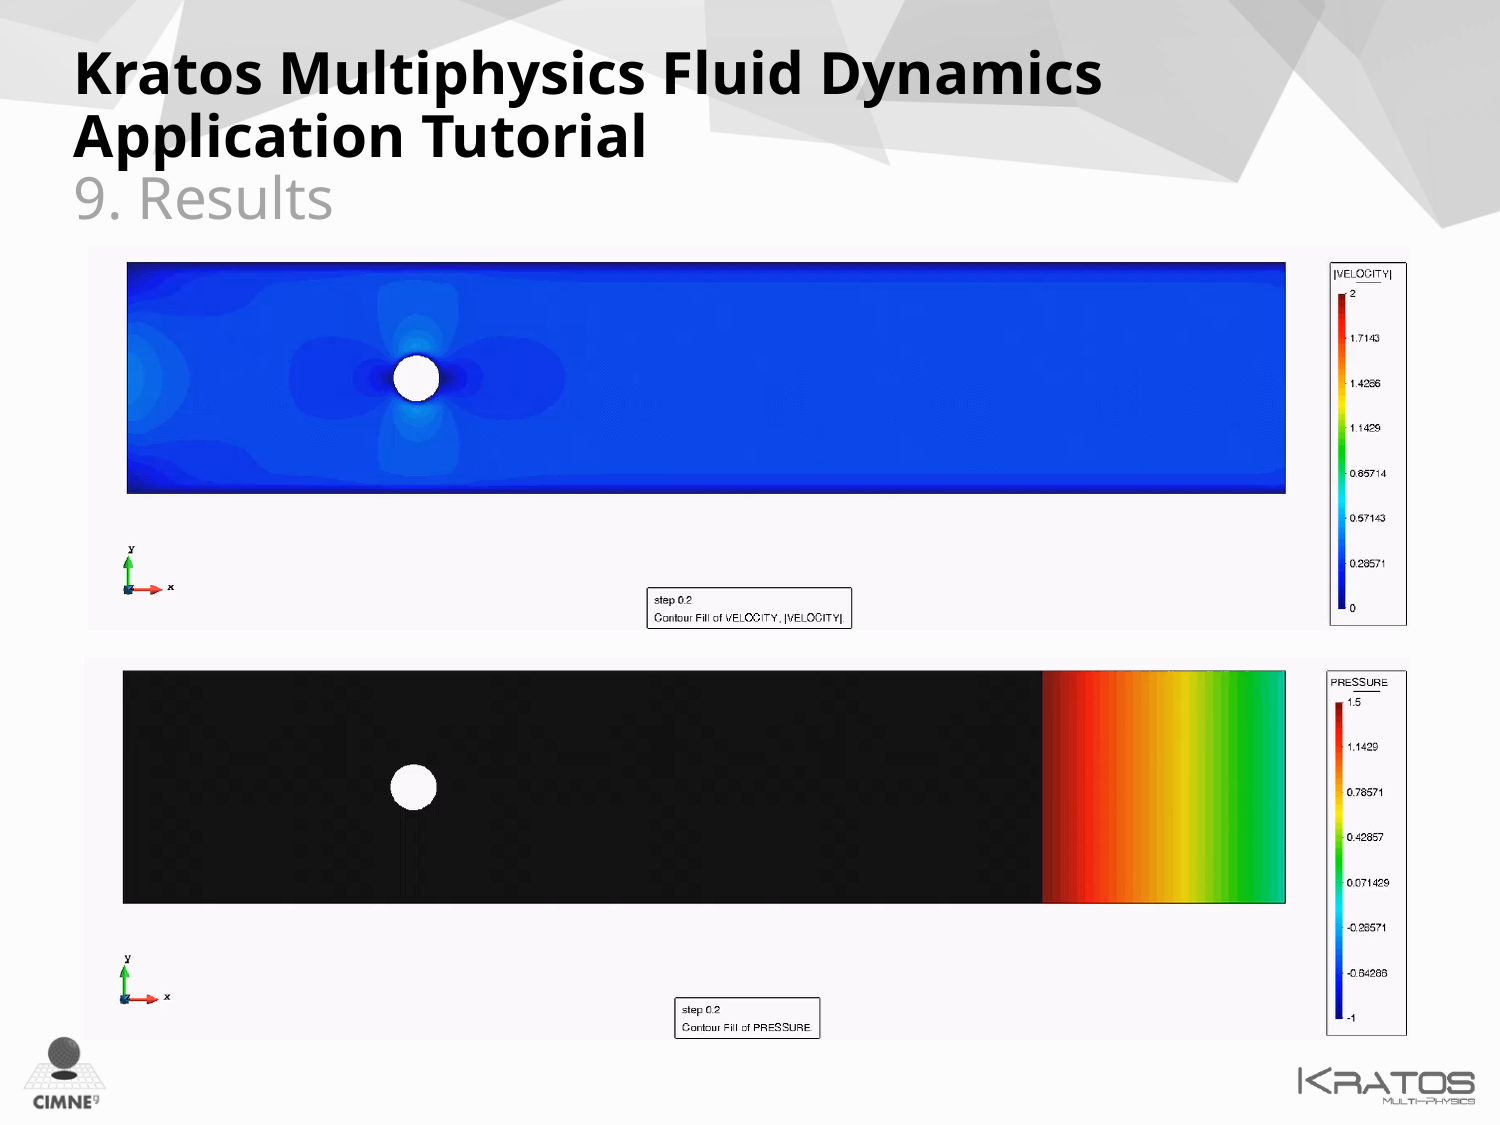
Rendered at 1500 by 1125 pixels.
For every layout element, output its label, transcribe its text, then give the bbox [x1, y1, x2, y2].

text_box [83, 656, 1411, 1041]
picture [1293, 1062, 1477, 1111]
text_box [87, 246, 1411, 631]
text_box Kratos Multiphysics Fluid Dynamics Application Tutorial 9. Results [58, 29, 1353, 247]
